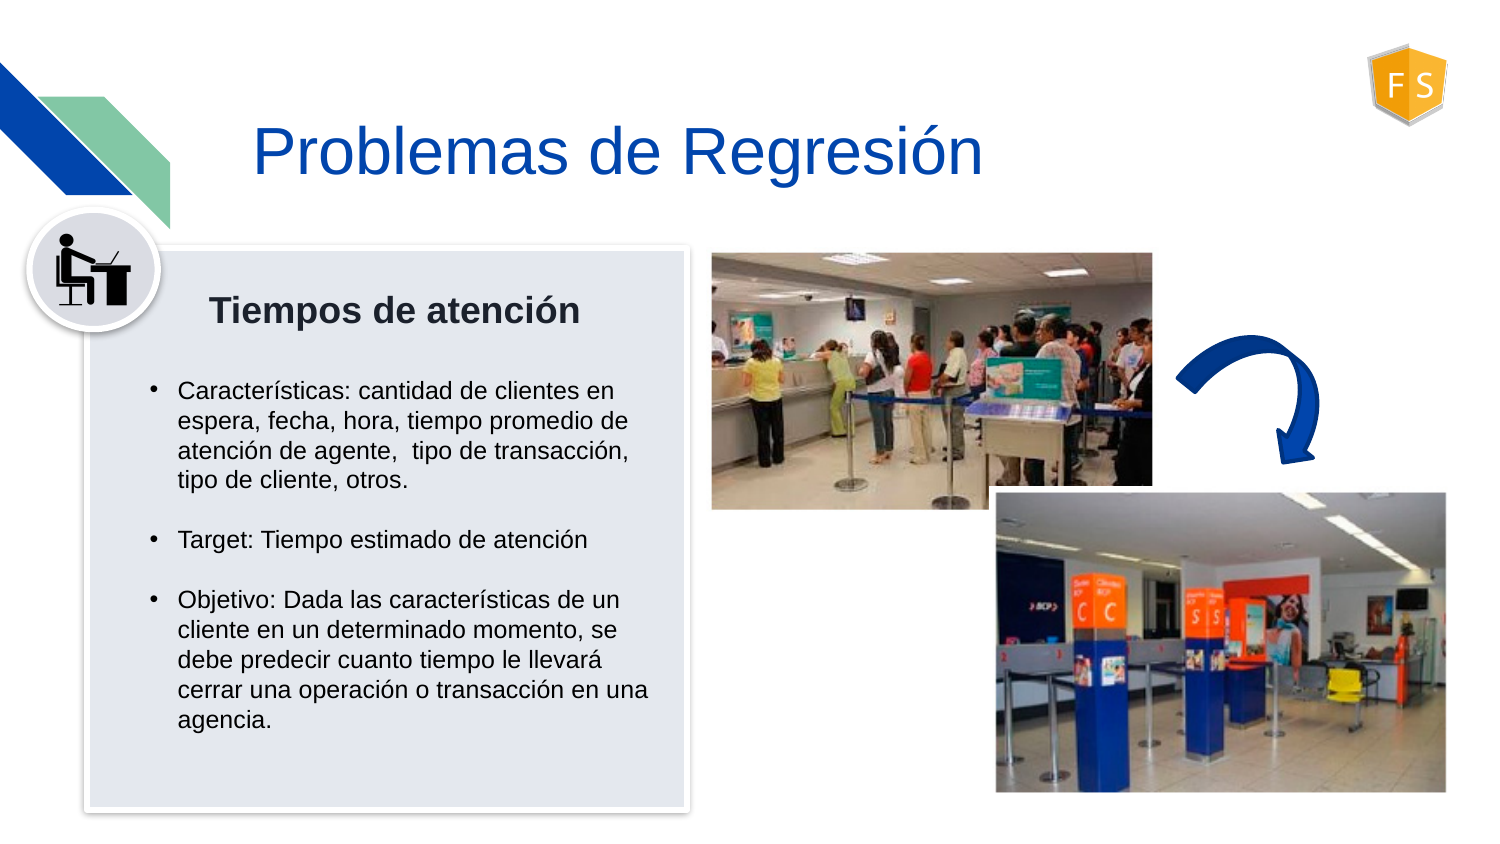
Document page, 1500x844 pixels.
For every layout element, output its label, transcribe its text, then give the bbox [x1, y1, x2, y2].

text_box [1175, 335, 1320, 465]
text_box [29, 209, 688, 811]
picture [1367, 43, 1448, 128]
slide_number 19 [1389, 764, 1480, 830]
text_box Problemas de Regresión [236, 99, 1001, 195]
picture [705, 247, 1448, 798]
